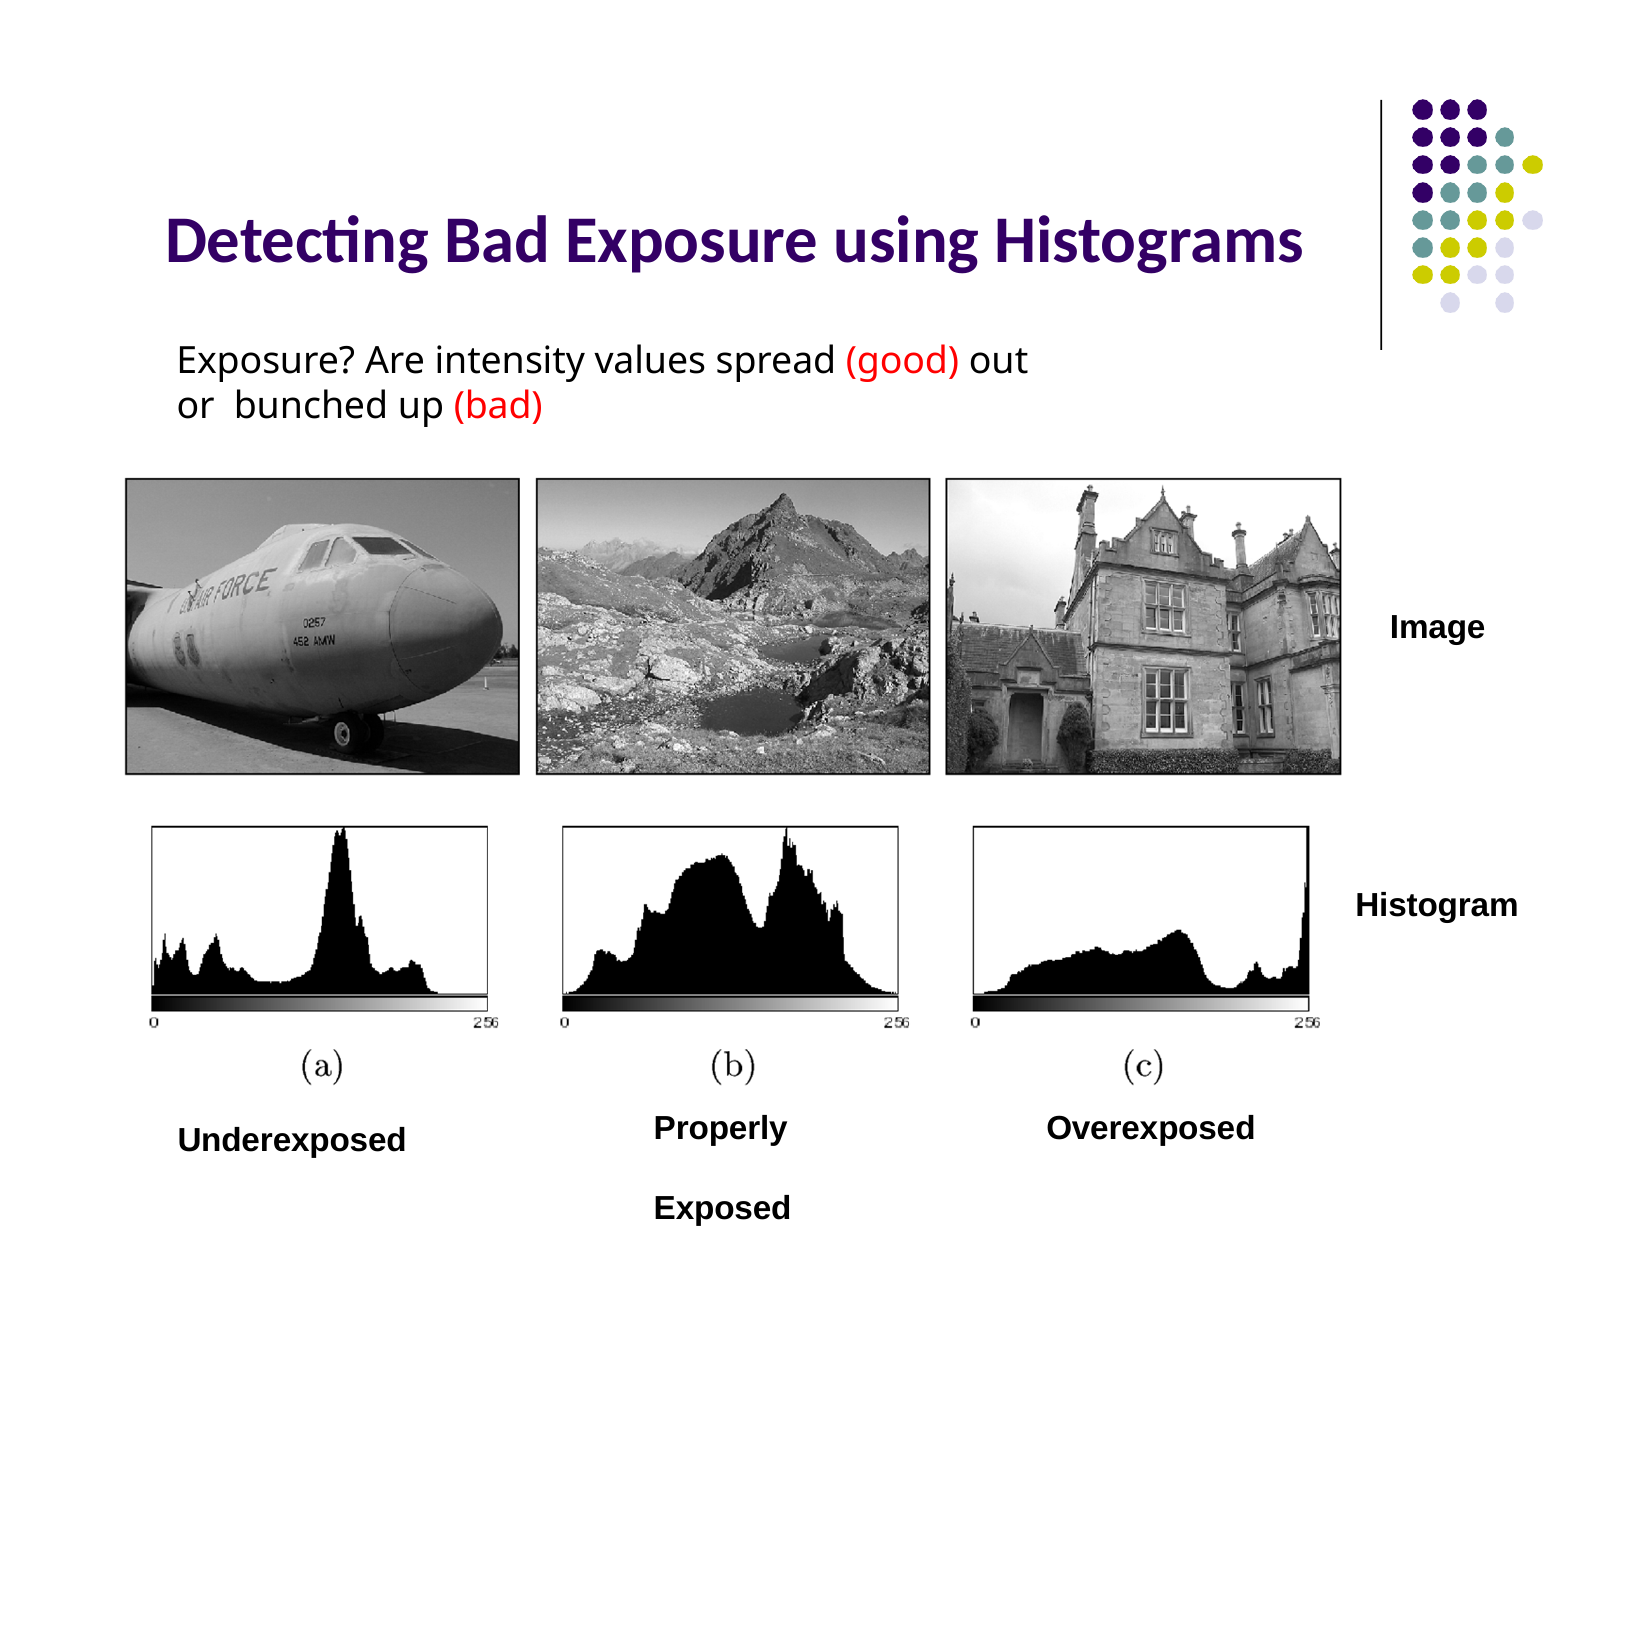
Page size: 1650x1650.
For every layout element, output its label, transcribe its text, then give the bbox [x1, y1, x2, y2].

picture [1440, 292, 1460, 313]
picture [1440, 127, 1460, 147]
text_box Histogram [1358, 880, 1523, 923]
picture [1412, 127, 1433, 147]
text_box Properly Exposed [651, 1104, 795, 1227]
picture [1412, 182, 1433, 203]
picture [1495, 292, 1514, 313]
picture [1467, 210, 1487, 230]
picture [111, 468, 1353, 1095]
picture [1467, 265, 1487, 284]
picture [1440, 265, 1460, 284]
picture [1467, 127, 1487, 147]
text_box Exposure? Are intensity values spread (good) out or bunched up (bad) [174, 333, 1042, 426]
picture [1440, 182, 1460, 203]
picture [1522, 155, 1543, 174]
picture [1412, 237, 1433, 258]
picture [1495, 210, 1514, 230]
picture [1412, 210, 1433, 230]
picture [1440, 237, 1460, 258]
text_box Overexposed [1044, 1104, 1260, 1147]
picture [1467, 182, 1487, 203]
picture [1467, 99, 1487, 120]
picture [1495, 237, 1514, 258]
picture [1522, 210, 1543, 230]
picture [1467, 155, 1487, 174]
picture [1495, 155, 1514, 174]
picture [1412, 155, 1433, 174]
title Detecting Bad Exposure using Histograms [163, 193, 1314, 466]
picture [1495, 265, 1514, 284]
picture [1412, 99, 1433, 120]
picture [1412, 265, 1433, 284]
picture [1495, 182, 1514, 203]
picture [1440, 210, 1460, 230]
picture [1495, 127, 1514, 147]
text_box Underexposed [175, 1116, 412, 1159]
picture [1440, 99, 1460, 120]
text_box Image [1387, 603, 1489, 646]
picture [1467, 237, 1487, 258]
picture [1440, 155, 1460, 174]
